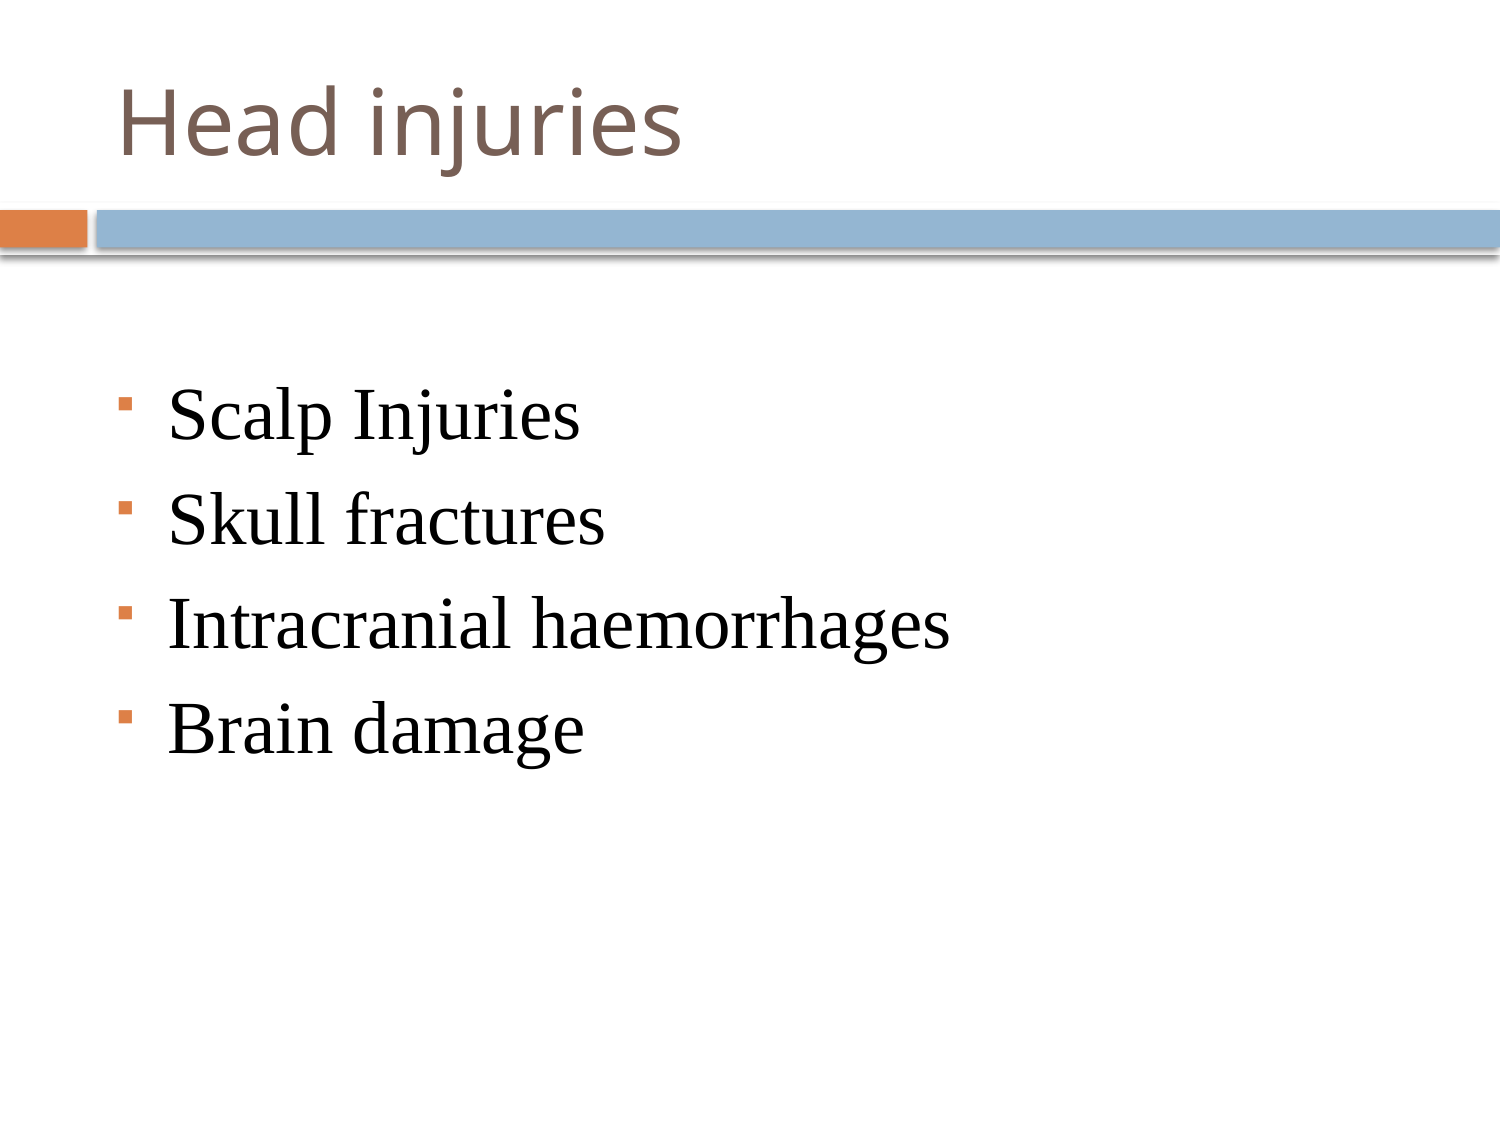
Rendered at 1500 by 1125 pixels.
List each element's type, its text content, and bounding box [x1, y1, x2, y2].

title Head injuries [100, 37, 1438, 200]
list Scalp Injuries Skull fractures Intracranial haemorrhages Brain damage [100, 262, 1438, 1000]
